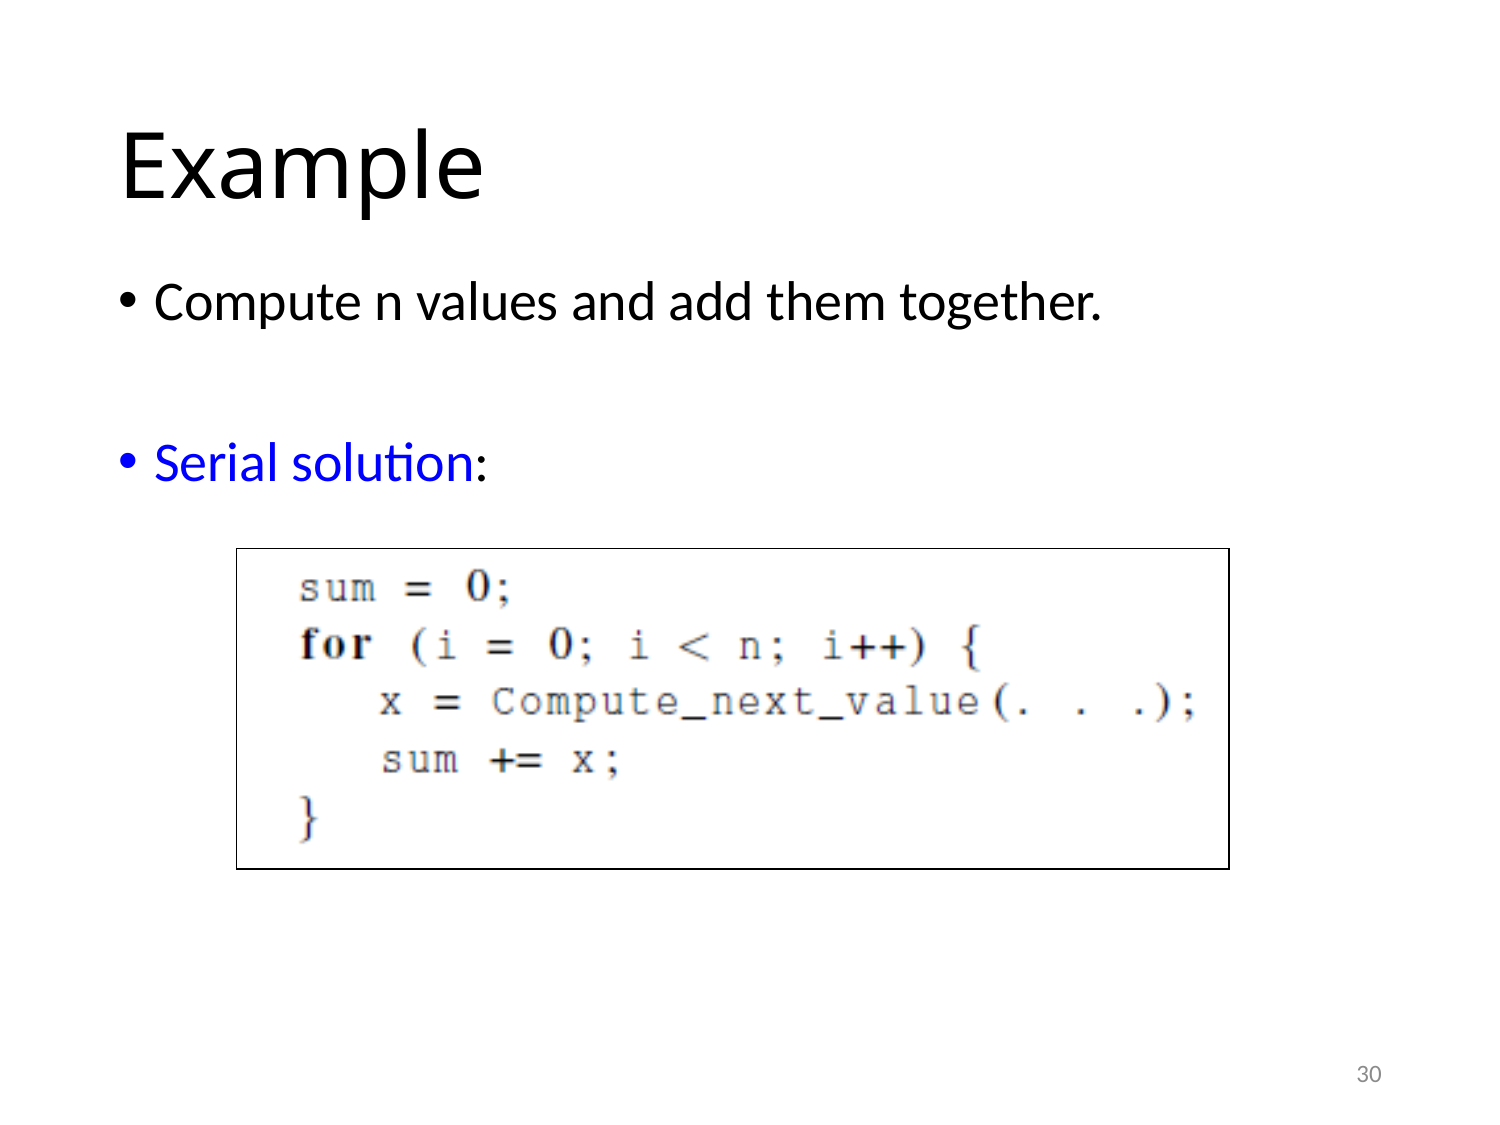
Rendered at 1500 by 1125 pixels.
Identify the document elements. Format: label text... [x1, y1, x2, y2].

slide_number 30 [1059, 1042, 1397, 1103]
picture [237, 549, 1229, 869]
list Compute n values and add them together. Serial solution: [103, 265, 1460, 502]
title Example [103, 59, 1397, 265]
